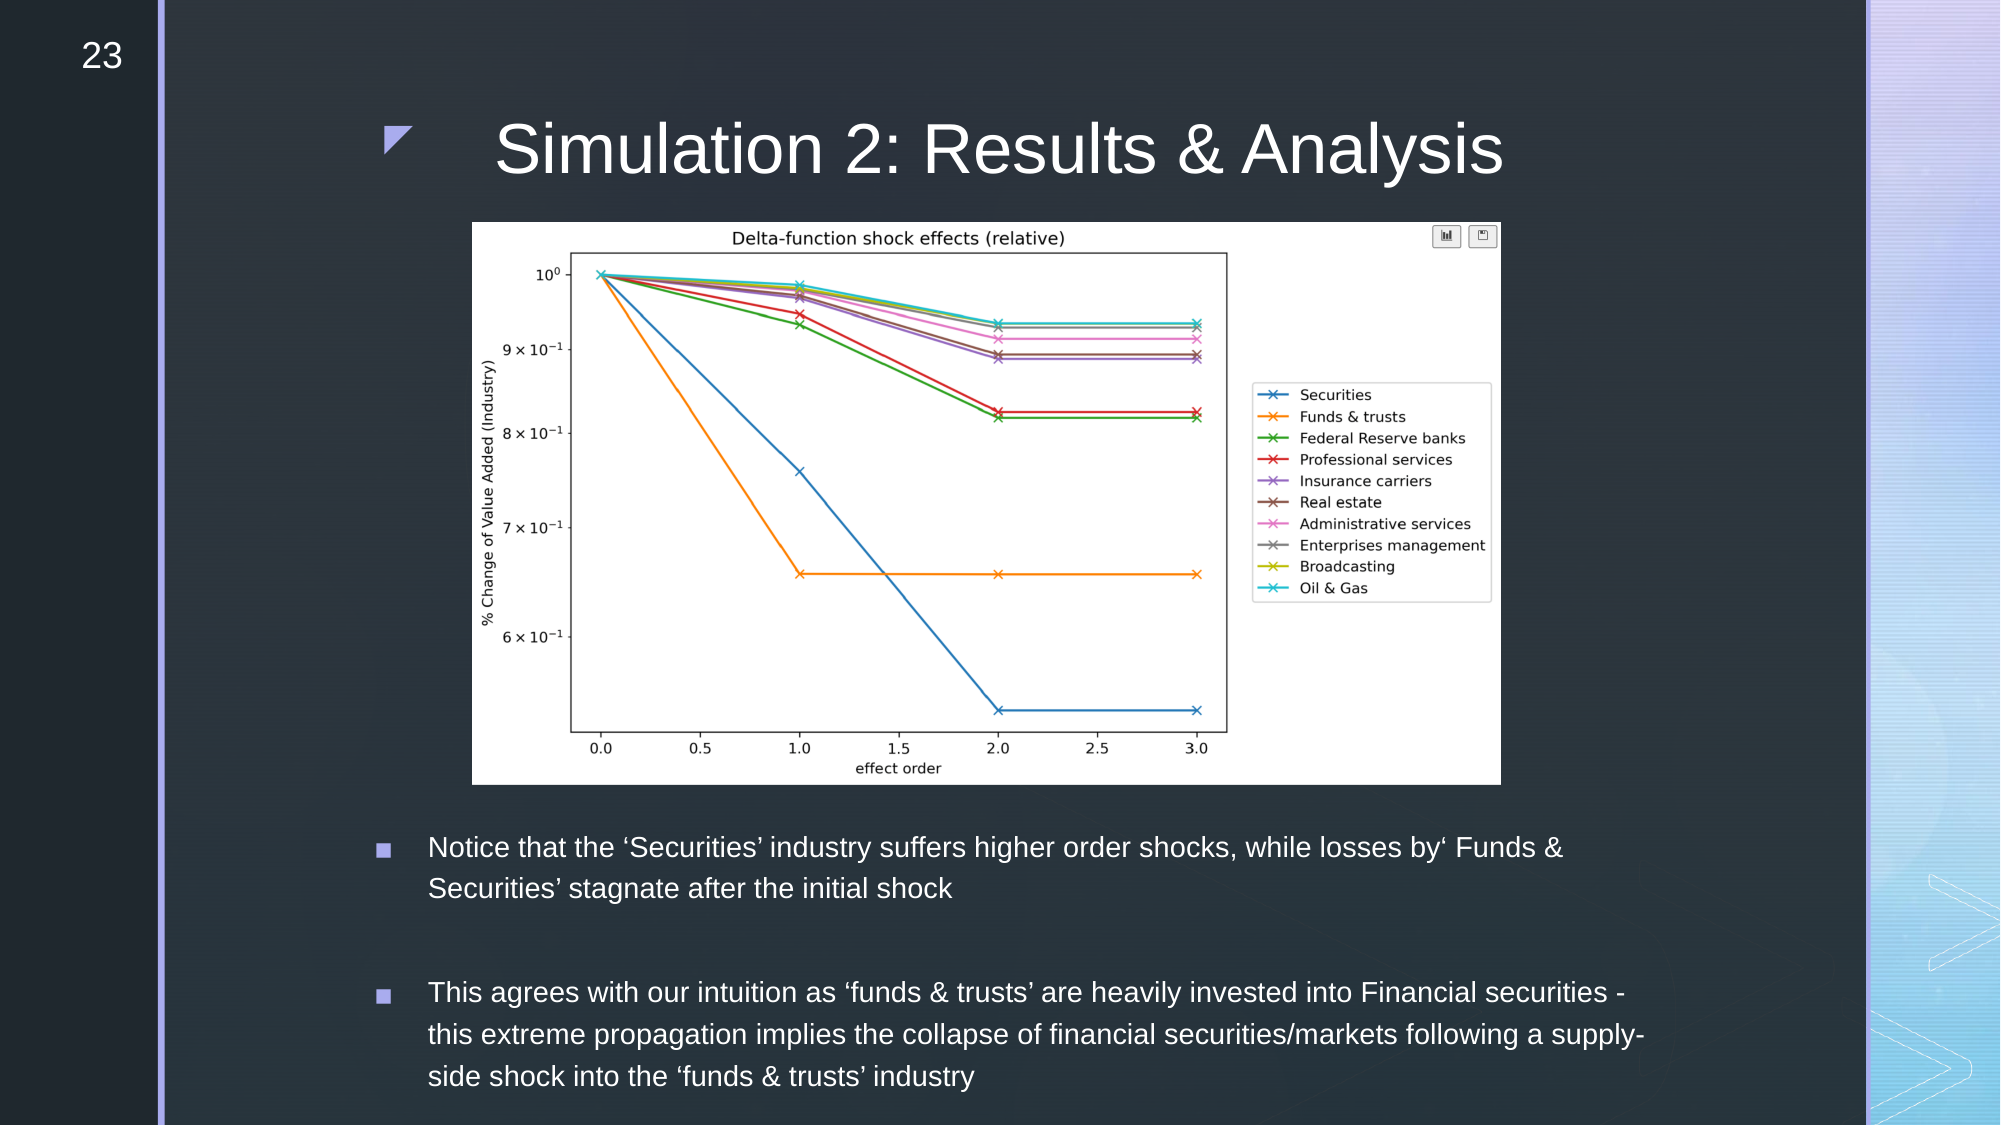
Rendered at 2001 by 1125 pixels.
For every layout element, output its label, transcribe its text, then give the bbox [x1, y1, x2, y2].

slide_number ‹#› [25, 26, 131, 80]
title Simulation 2: Results & Analysis [347, 104, 1653, 282]
picture [1871, 0, 2001, 1125]
picture [472, 222, 1501, 785]
list Notice that the ‘Securities’ industry suffers higher order shocks, while losses by‘ Funds & Securities’ stagnate after the initial shock This agrees with our intuition as ‘funds & trusts’ are heavily invested into Financial securities - this extreme propagation implies the collapse of financial securities/markets following a supply-side shock into the ‘funds & trusts’ industry [333, 813, 1667, 1103]
